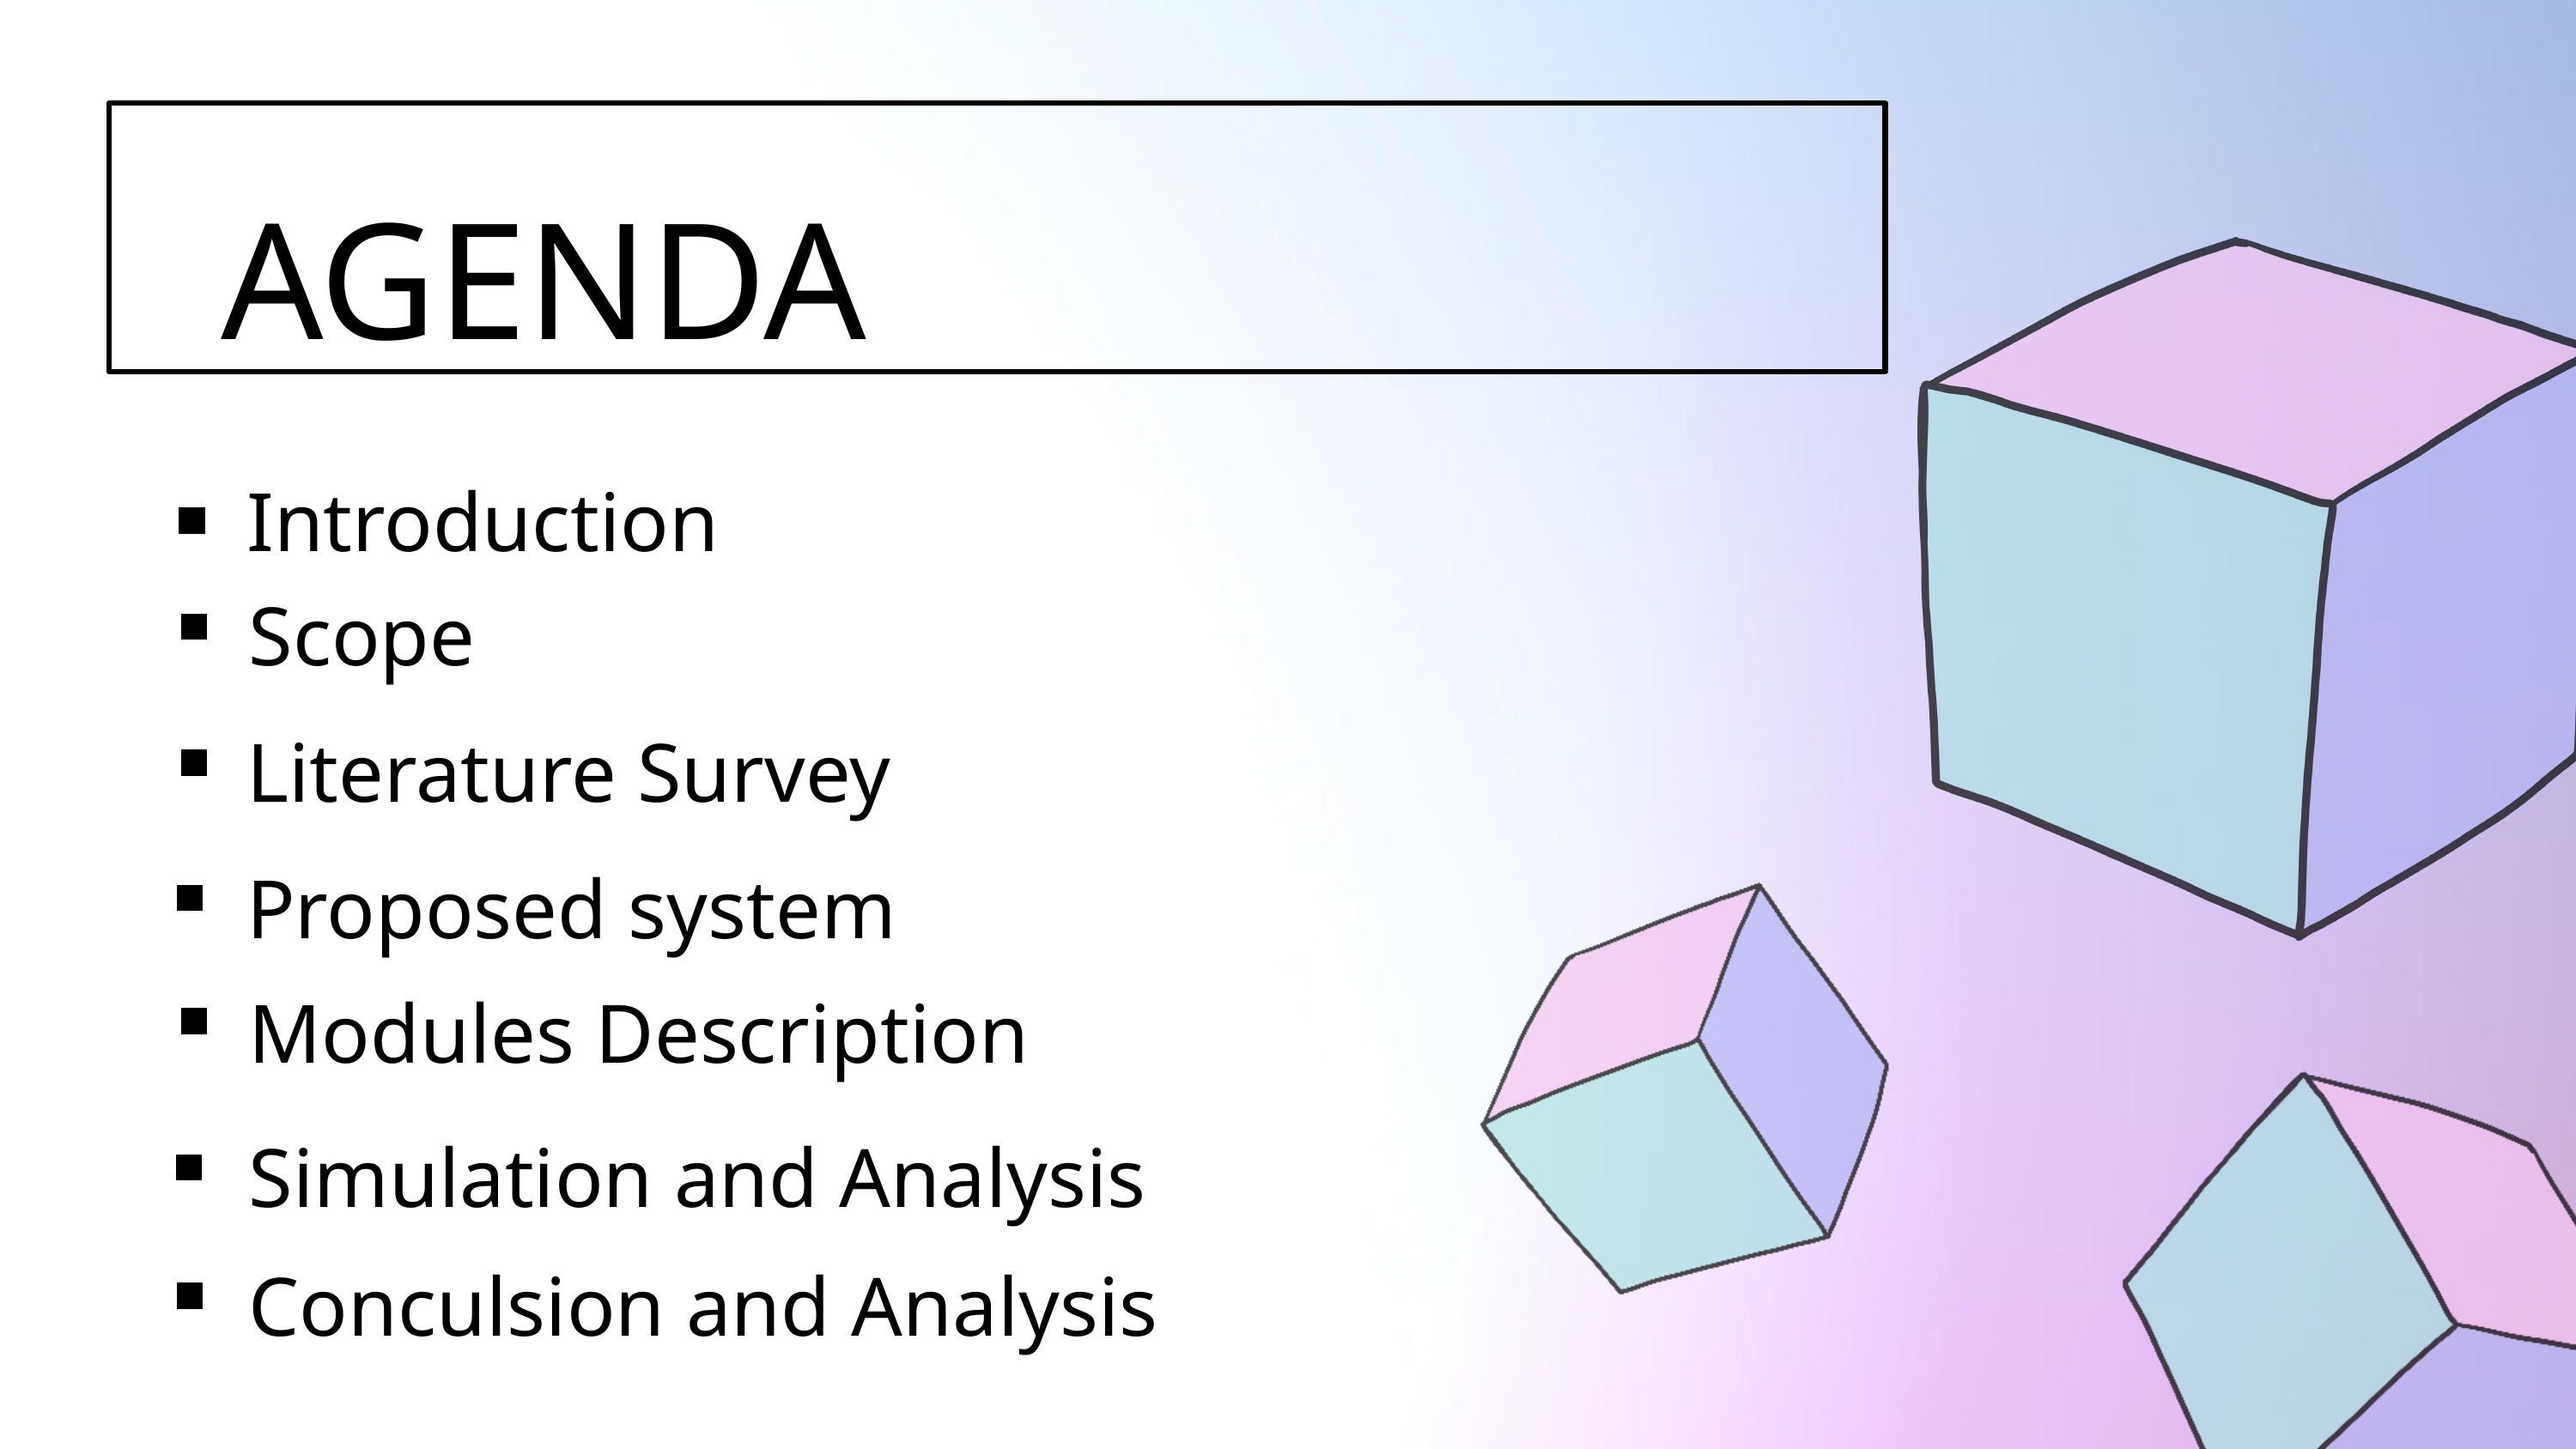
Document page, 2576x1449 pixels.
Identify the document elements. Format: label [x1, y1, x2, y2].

text_box [176, 882, 204, 912]
text_box [180, 611, 208, 640]
text_box [175, 1152, 203, 1181]
picture [42, 0, 2576, 1449]
text_box [179, 505, 206, 534]
text_box [108, 77, 1886, 538]
text_box [180, 748, 208, 777]
text_box [180, 1006, 208, 1035]
text_box [176, 1281, 204, 1310]
